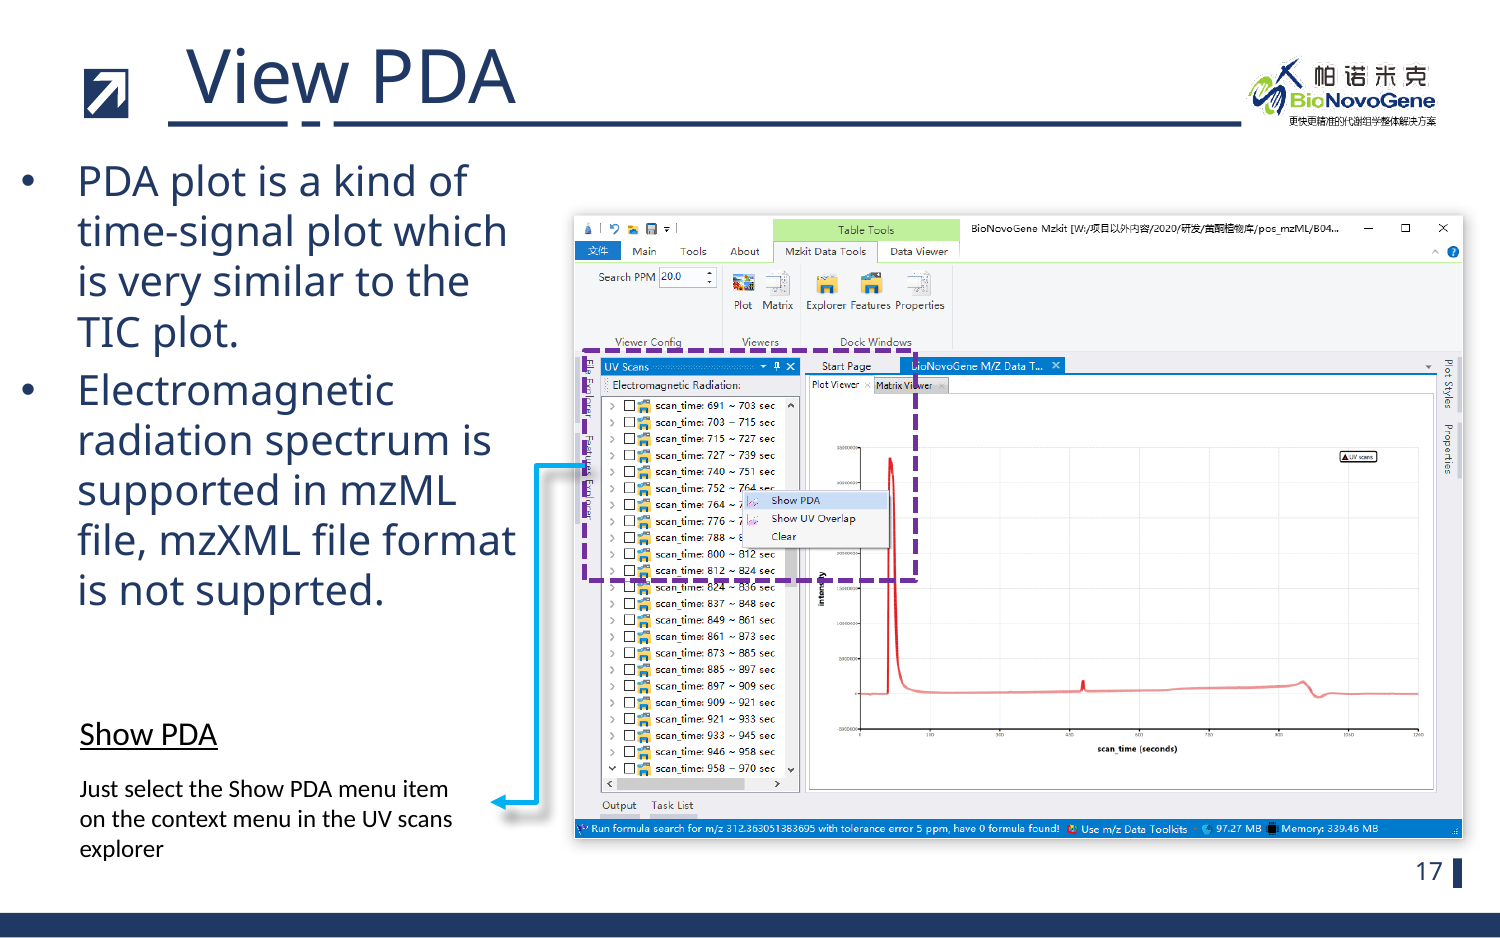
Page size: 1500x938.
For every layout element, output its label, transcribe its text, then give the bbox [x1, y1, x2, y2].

list PDA plot is a kind of time-signal plot which is very similar to the TIC plot. Electromagnetic radiation spectrum is supported in mzML file, mzXML file format is not supprted. [5, 147, 543, 646]
title View PDA [171, 19, 1058, 127]
picture [557, 196, 1486, 858]
text_box Show PDA Just select the Show PDA menu item on the context menu in the UV scans explorer [64, 704, 491, 900]
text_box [489, 465, 585, 804]
picture [1245, 55, 1444, 132]
